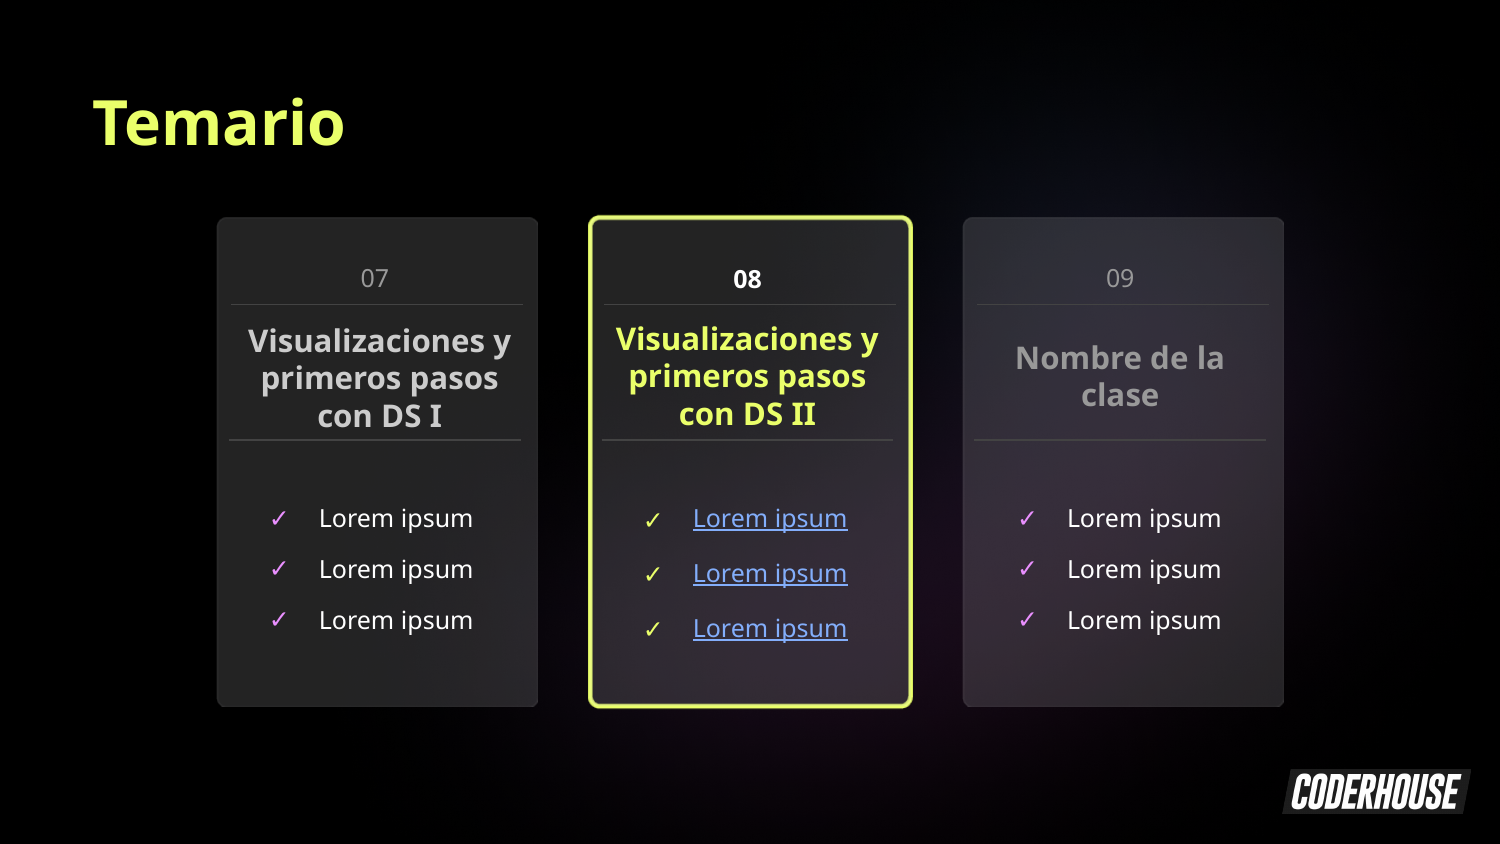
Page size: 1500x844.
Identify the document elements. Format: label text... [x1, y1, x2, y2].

picture [0, 0, 1500, 844]
text_box Temario [77, 76, 459, 175]
